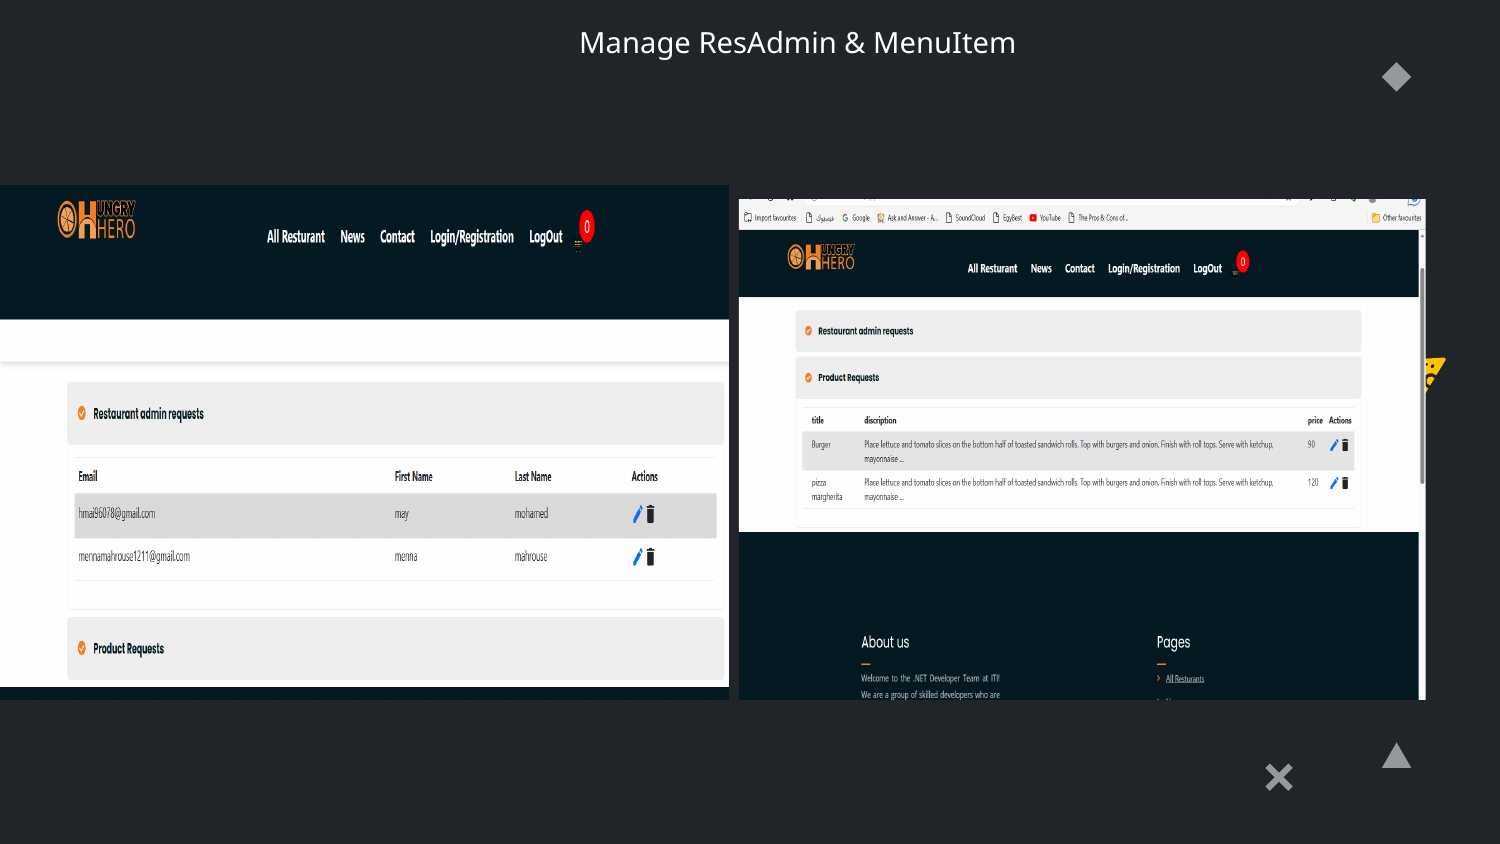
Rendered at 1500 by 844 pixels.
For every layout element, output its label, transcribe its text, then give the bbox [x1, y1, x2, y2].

subtitle Manage ResAdmin & MenuItem [470, 9, 1103, 186]
picture [0, 185, 729, 701]
picture [738, 198, 1426, 701]
